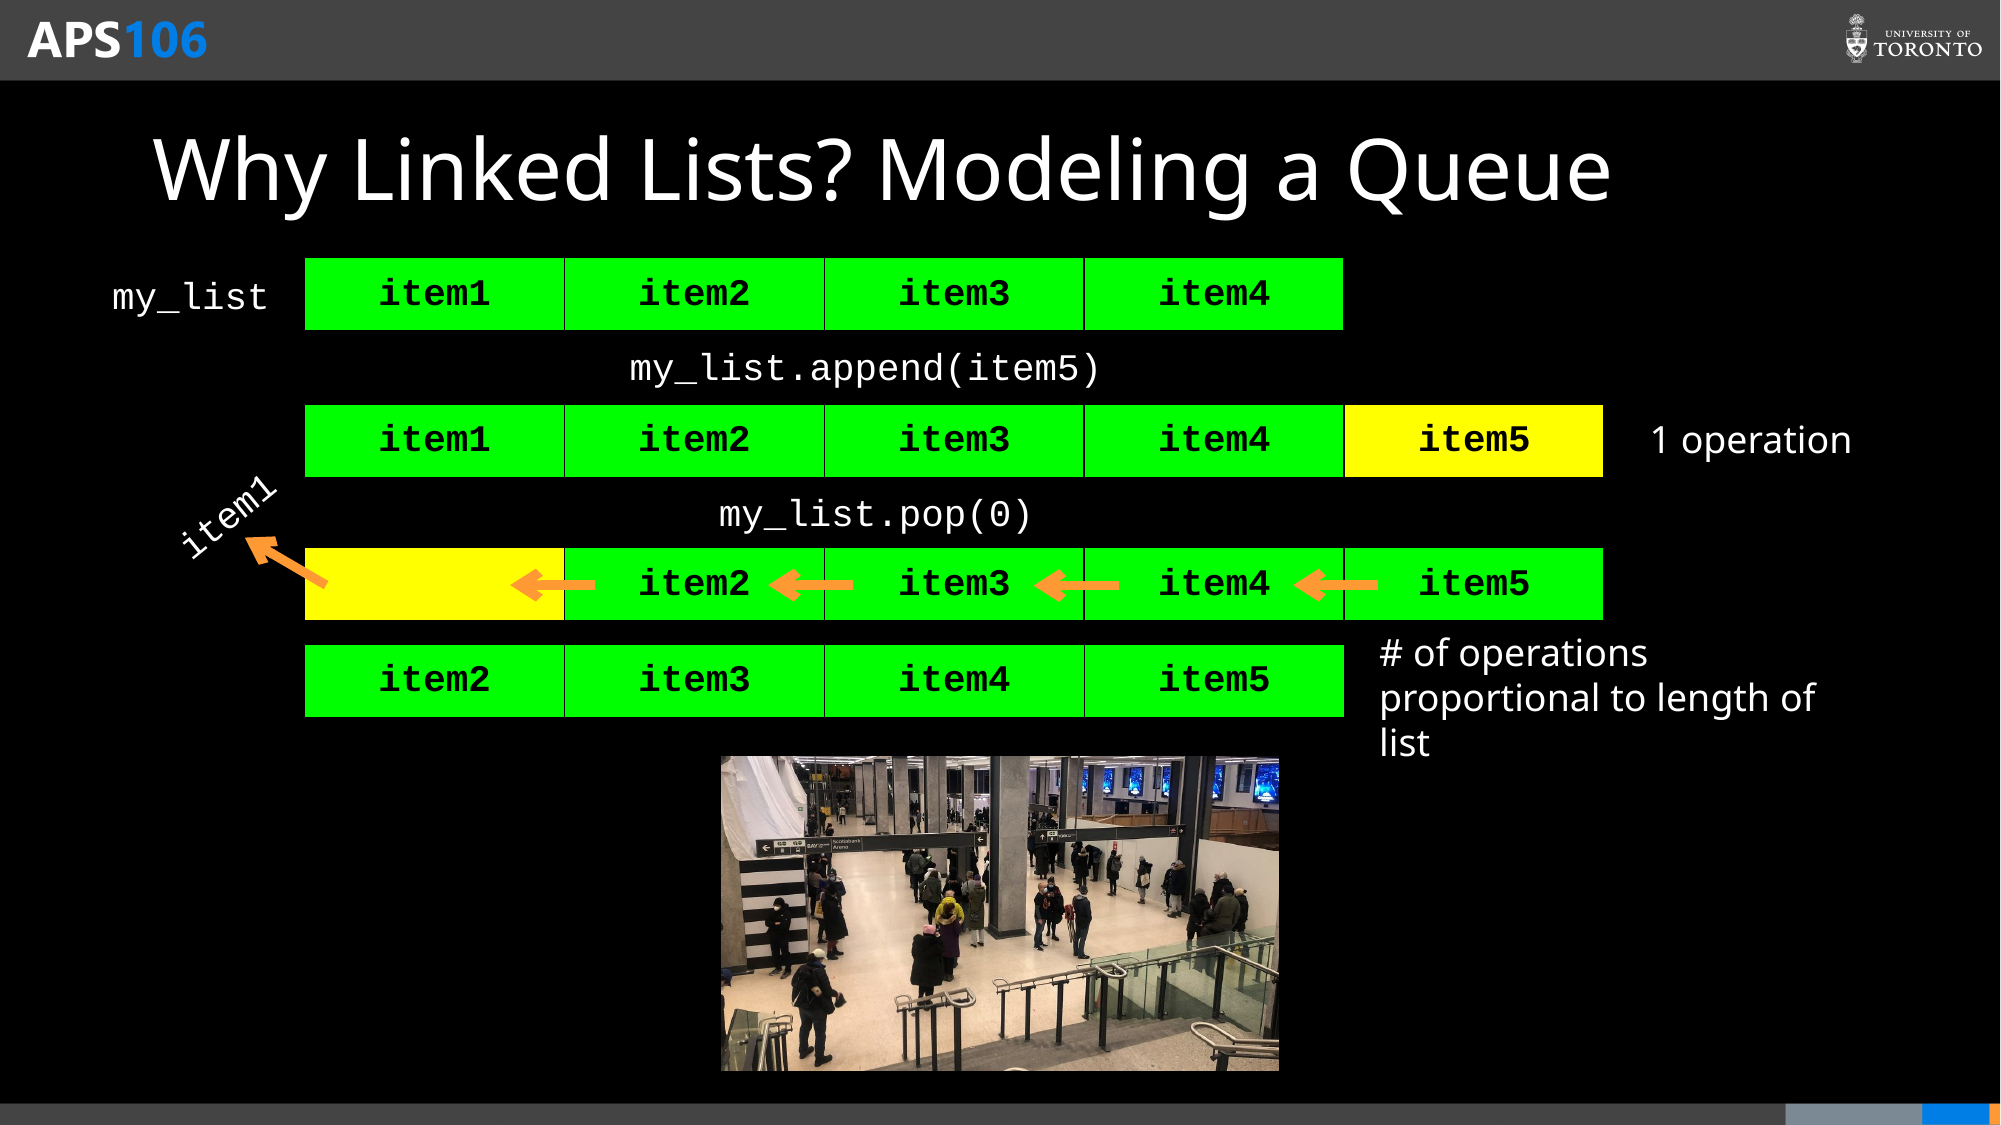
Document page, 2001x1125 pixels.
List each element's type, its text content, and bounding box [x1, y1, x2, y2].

table_header item4 [1085, 405, 1343, 477]
table_header item3 [825, 405, 1083, 477]
table_header item3 [565, 645, 824, 717]
text_box # of operations proportional to length of list [1364, 621, 1881, 772]
text_box my_list [97, 264, 285, 324]
title Why Linked Lists? Modeling a Queue [137, 119, 1863, 227]
table_header item5 [1345, 405, 1603, 477]
text_box 1 operation [1634, 408, 1868, 468]
text_box item1 [151, 446, 300, 583]
table_header item1 [305, 258, 564, 330]
table_header item5 [1085, 645, 1344, 717]
table_header item3 [825, 548, 1083, 620]
table_header [305, 548, 564, 620]
table_header item4 [1085, 258, 1343, 330]
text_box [245, 538, 327, 586]
table_header item2 [565, 548, 824, 620]
table_header item4 [1085, 548, 1343, 620]
picture [0, 0, 2001, 1125]
table_header item2 [565, 405, 824, 477]
text_box my_list.pop(0) [704, 482, 1049, 542]
table_header item2 [305, 645, 564, 717]
text_box my_list.append(item5) [614, 335, 1118, 396]
table_header item2 [565, 258, 824, 330]
table_header item1 [305, 405, 564, 477]
table_header item4 [825, 645, 1084, 717]
table_header item5 [1345, 548, 1603, 620]
table_header item3 [825, 258, 1083, 330]
